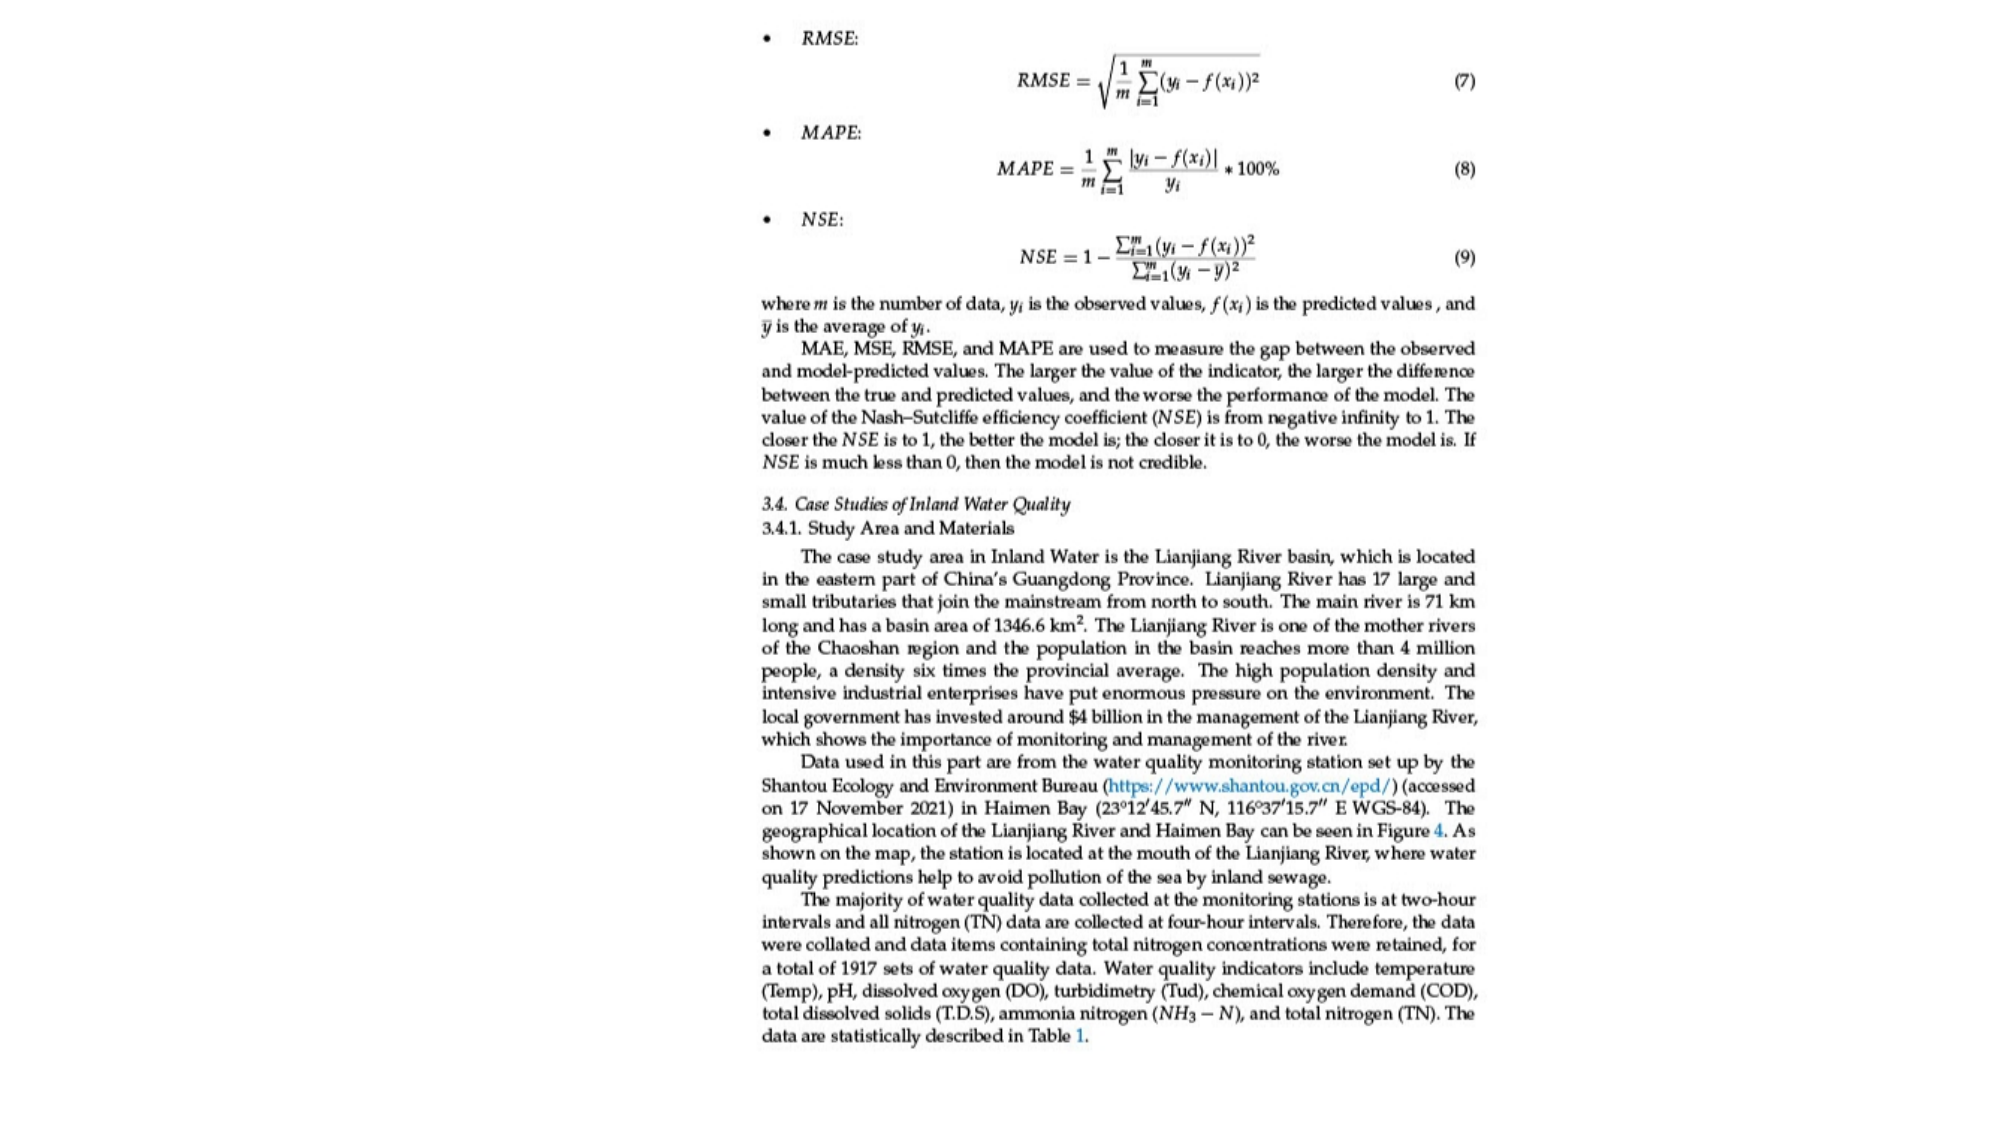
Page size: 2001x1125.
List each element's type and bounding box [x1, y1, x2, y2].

picture [458, 0, 1541, 1125]
